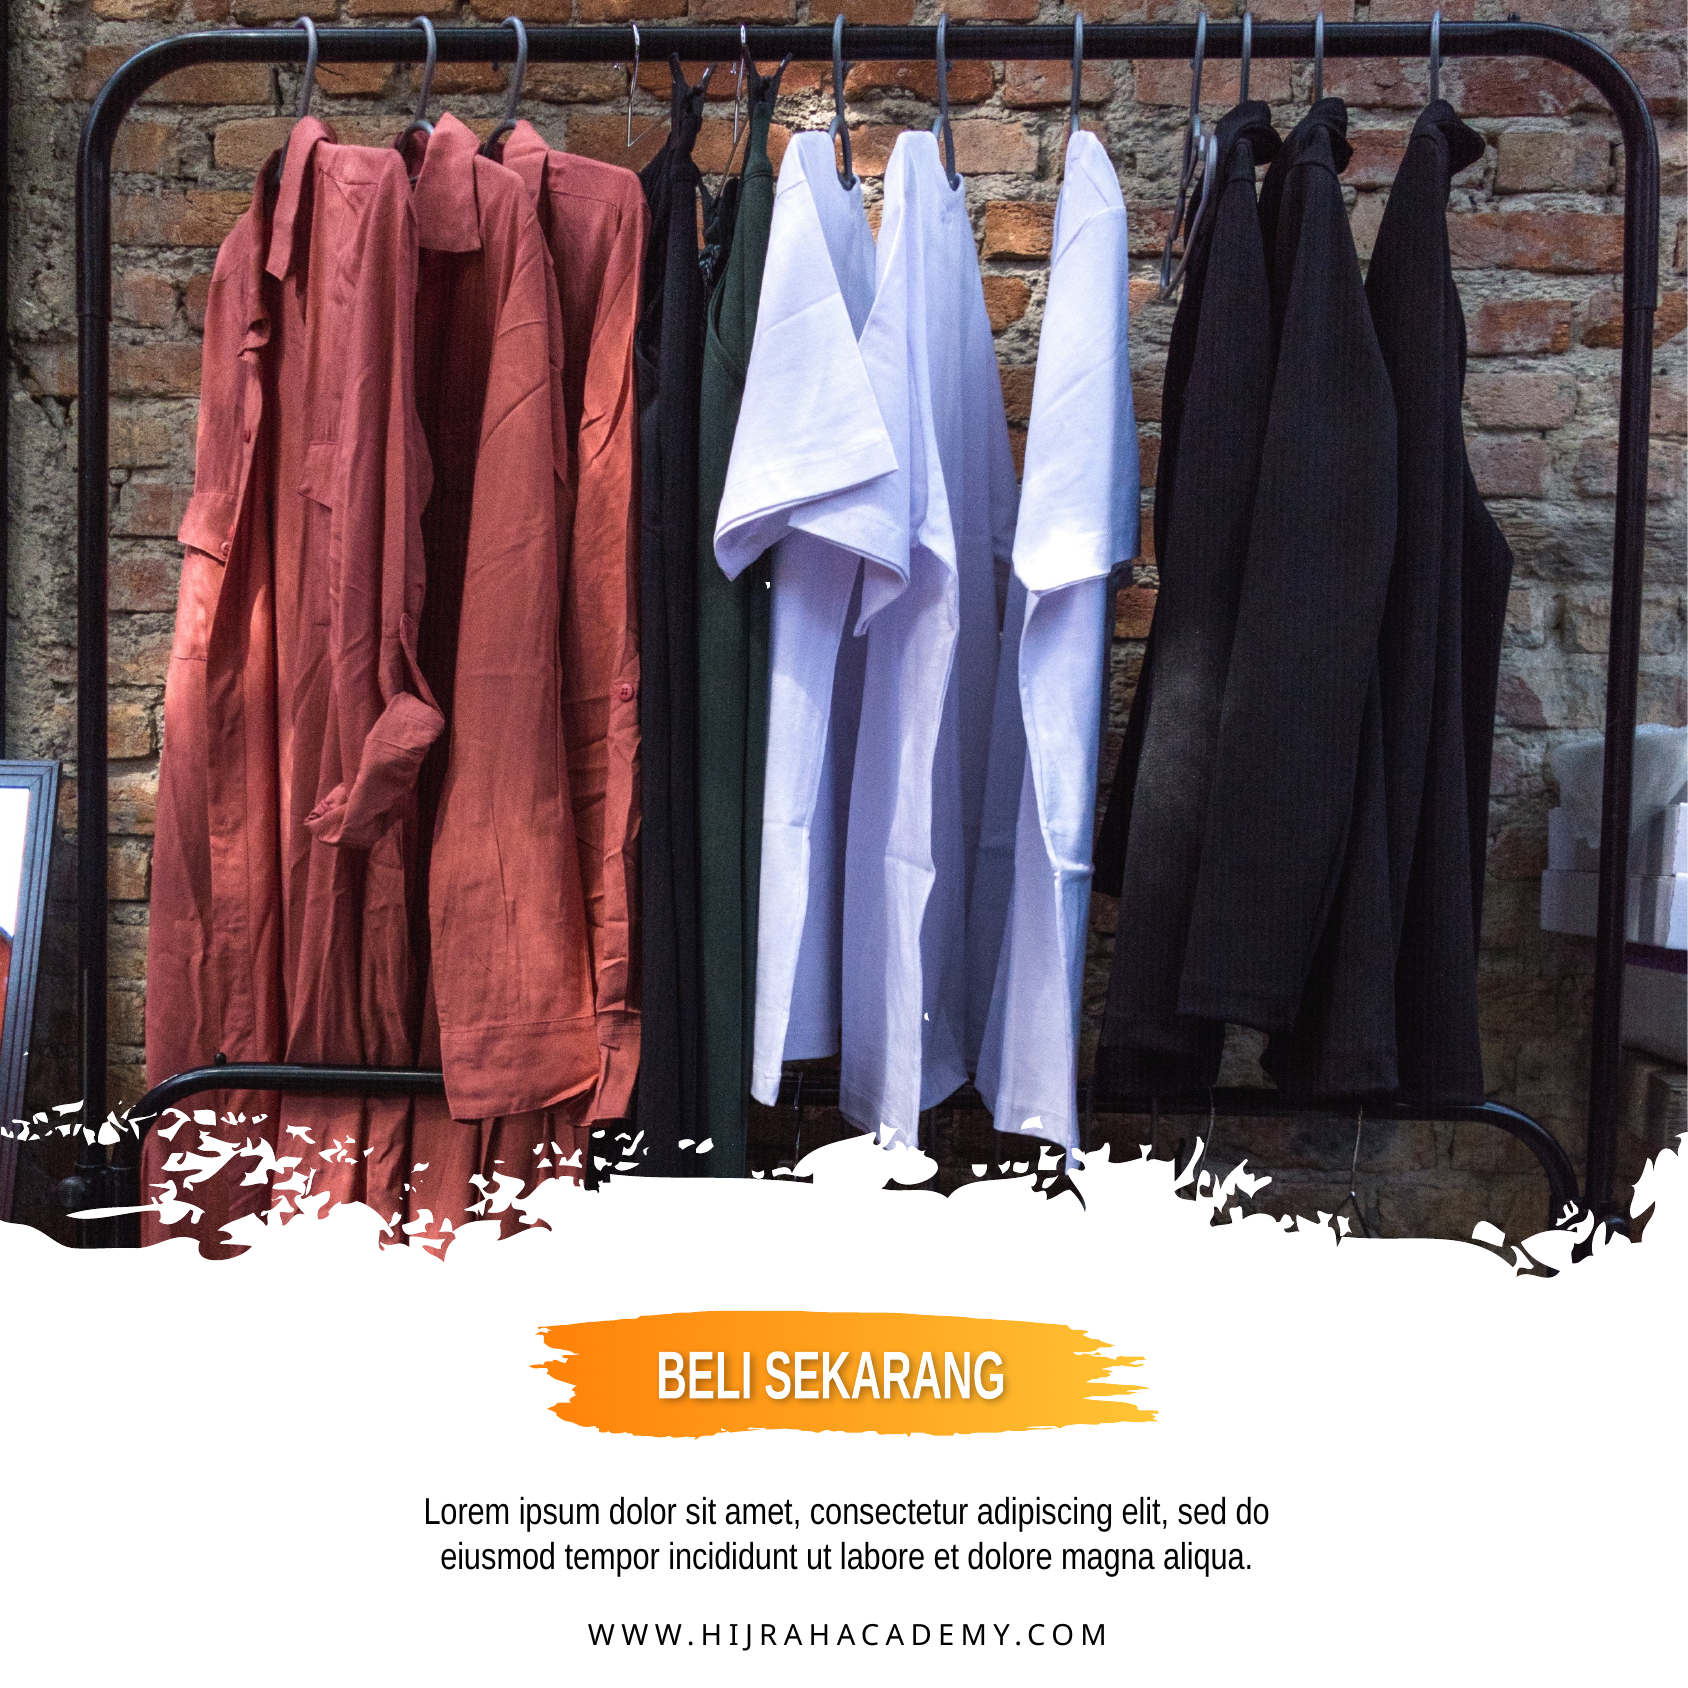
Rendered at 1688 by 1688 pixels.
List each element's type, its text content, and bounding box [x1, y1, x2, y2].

picture [528, 1310, 1159, 1440]
text_box Lorem ipsum dolor sit amet, consectetur adipiscing elit, sed do eiusmod tempor incididunt ut labore et dolore magna aliqua. [346, 1479, 1347, 1585]
picture [0, 0, 1688, 1278]
text_box WWW.HIJRAHACADEMY.COM [573, 1609, 1123, 1659]
